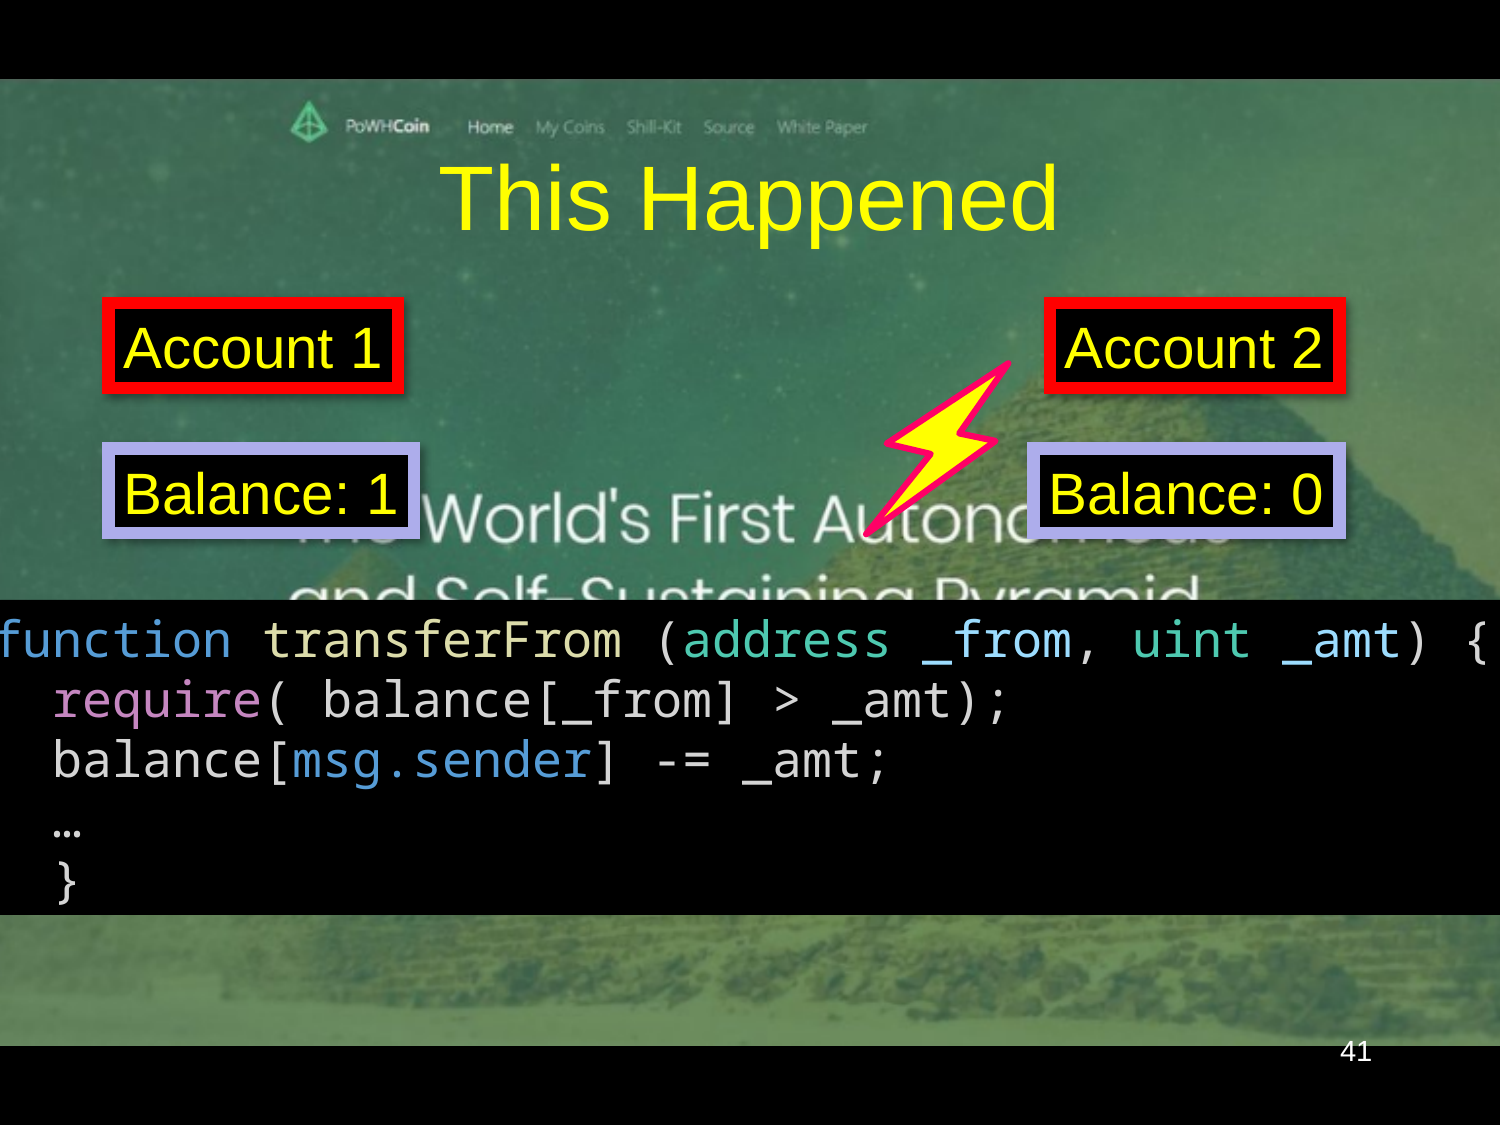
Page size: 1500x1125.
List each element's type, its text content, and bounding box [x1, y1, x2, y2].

slide_number 41 [1074, 1053, 1388, 1101]
picture [0, 78, 1500, 1047]
